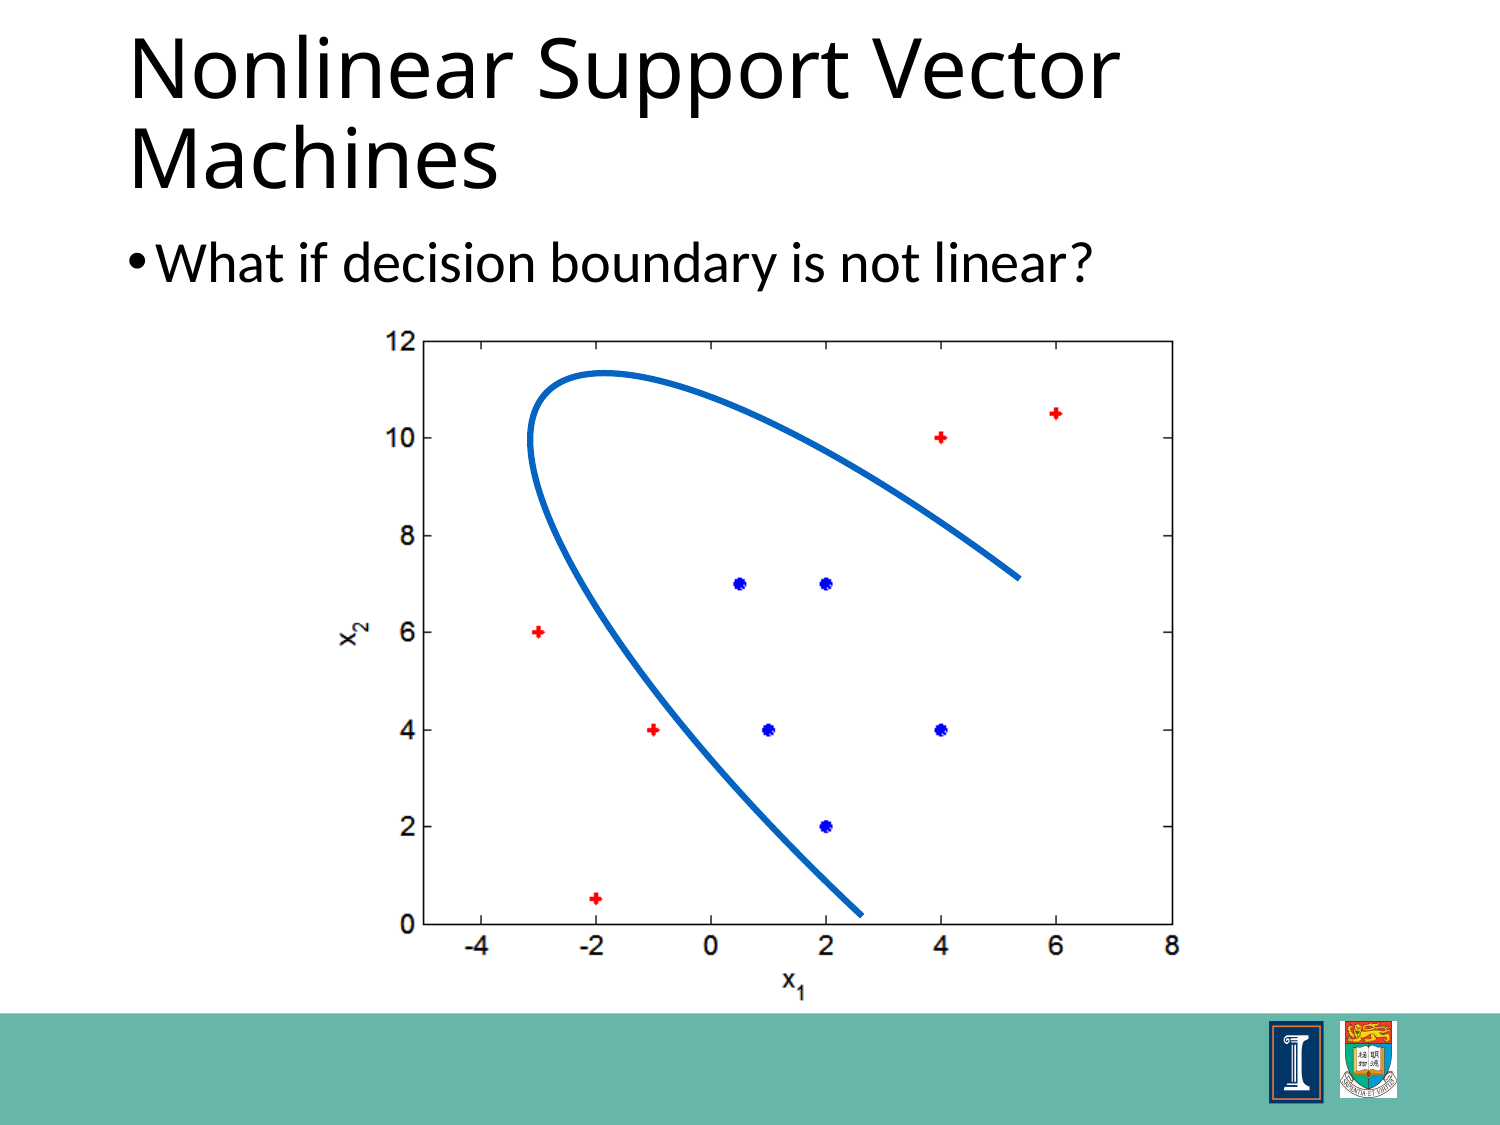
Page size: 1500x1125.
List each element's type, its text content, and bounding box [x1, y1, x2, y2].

picture [1269, 1050, 1324, 1104]
list What if decision boundary is not linear? [112, 225, 1500, 1050]
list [298, 287, 1263, 1002]
title Nonlinear Support Vector Machines [112, 7, 1407, 225]
picture [1340, 1050, 1397, 1098]
